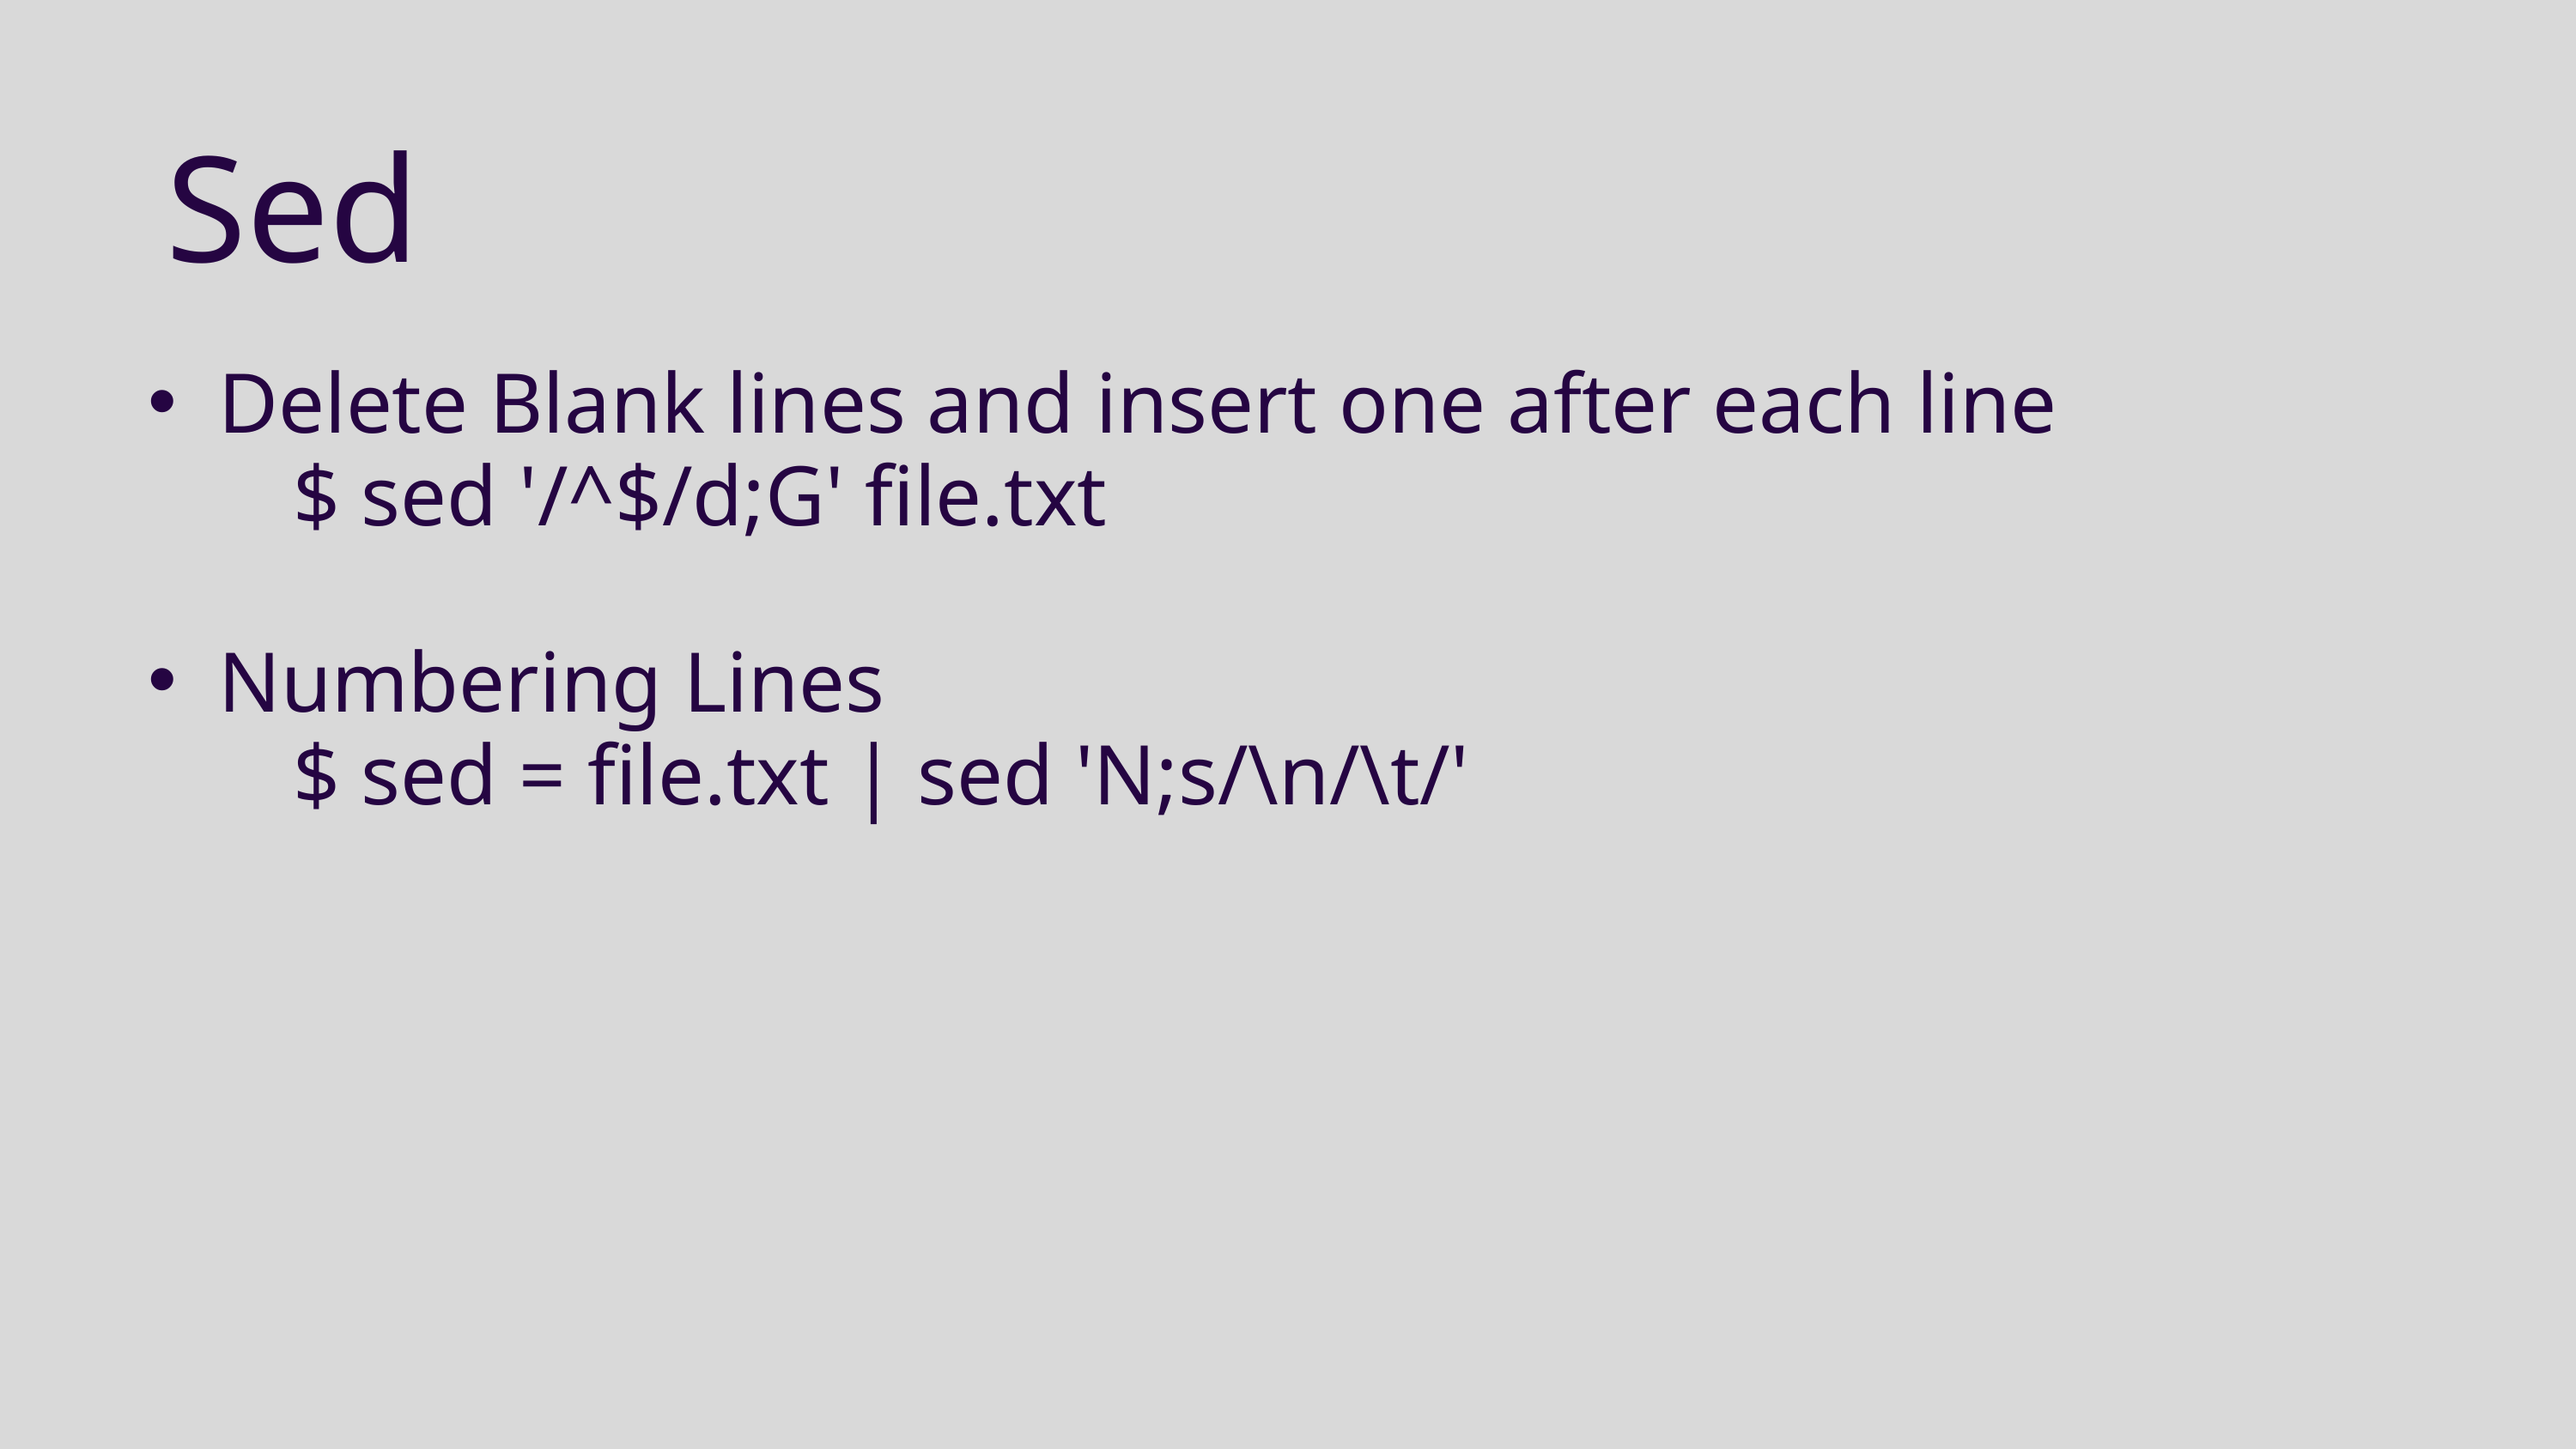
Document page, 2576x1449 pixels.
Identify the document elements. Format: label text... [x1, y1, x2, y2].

text_box Delete Blank lines and insert one after each line $ sed '/^$/d;G' file.txt Numbering Lines $ sed = file.txt | sed 'N;s/\n/\t/' [78, 356, 2432, 1100]
text_box Sed [166, 125, 2315, 292]
